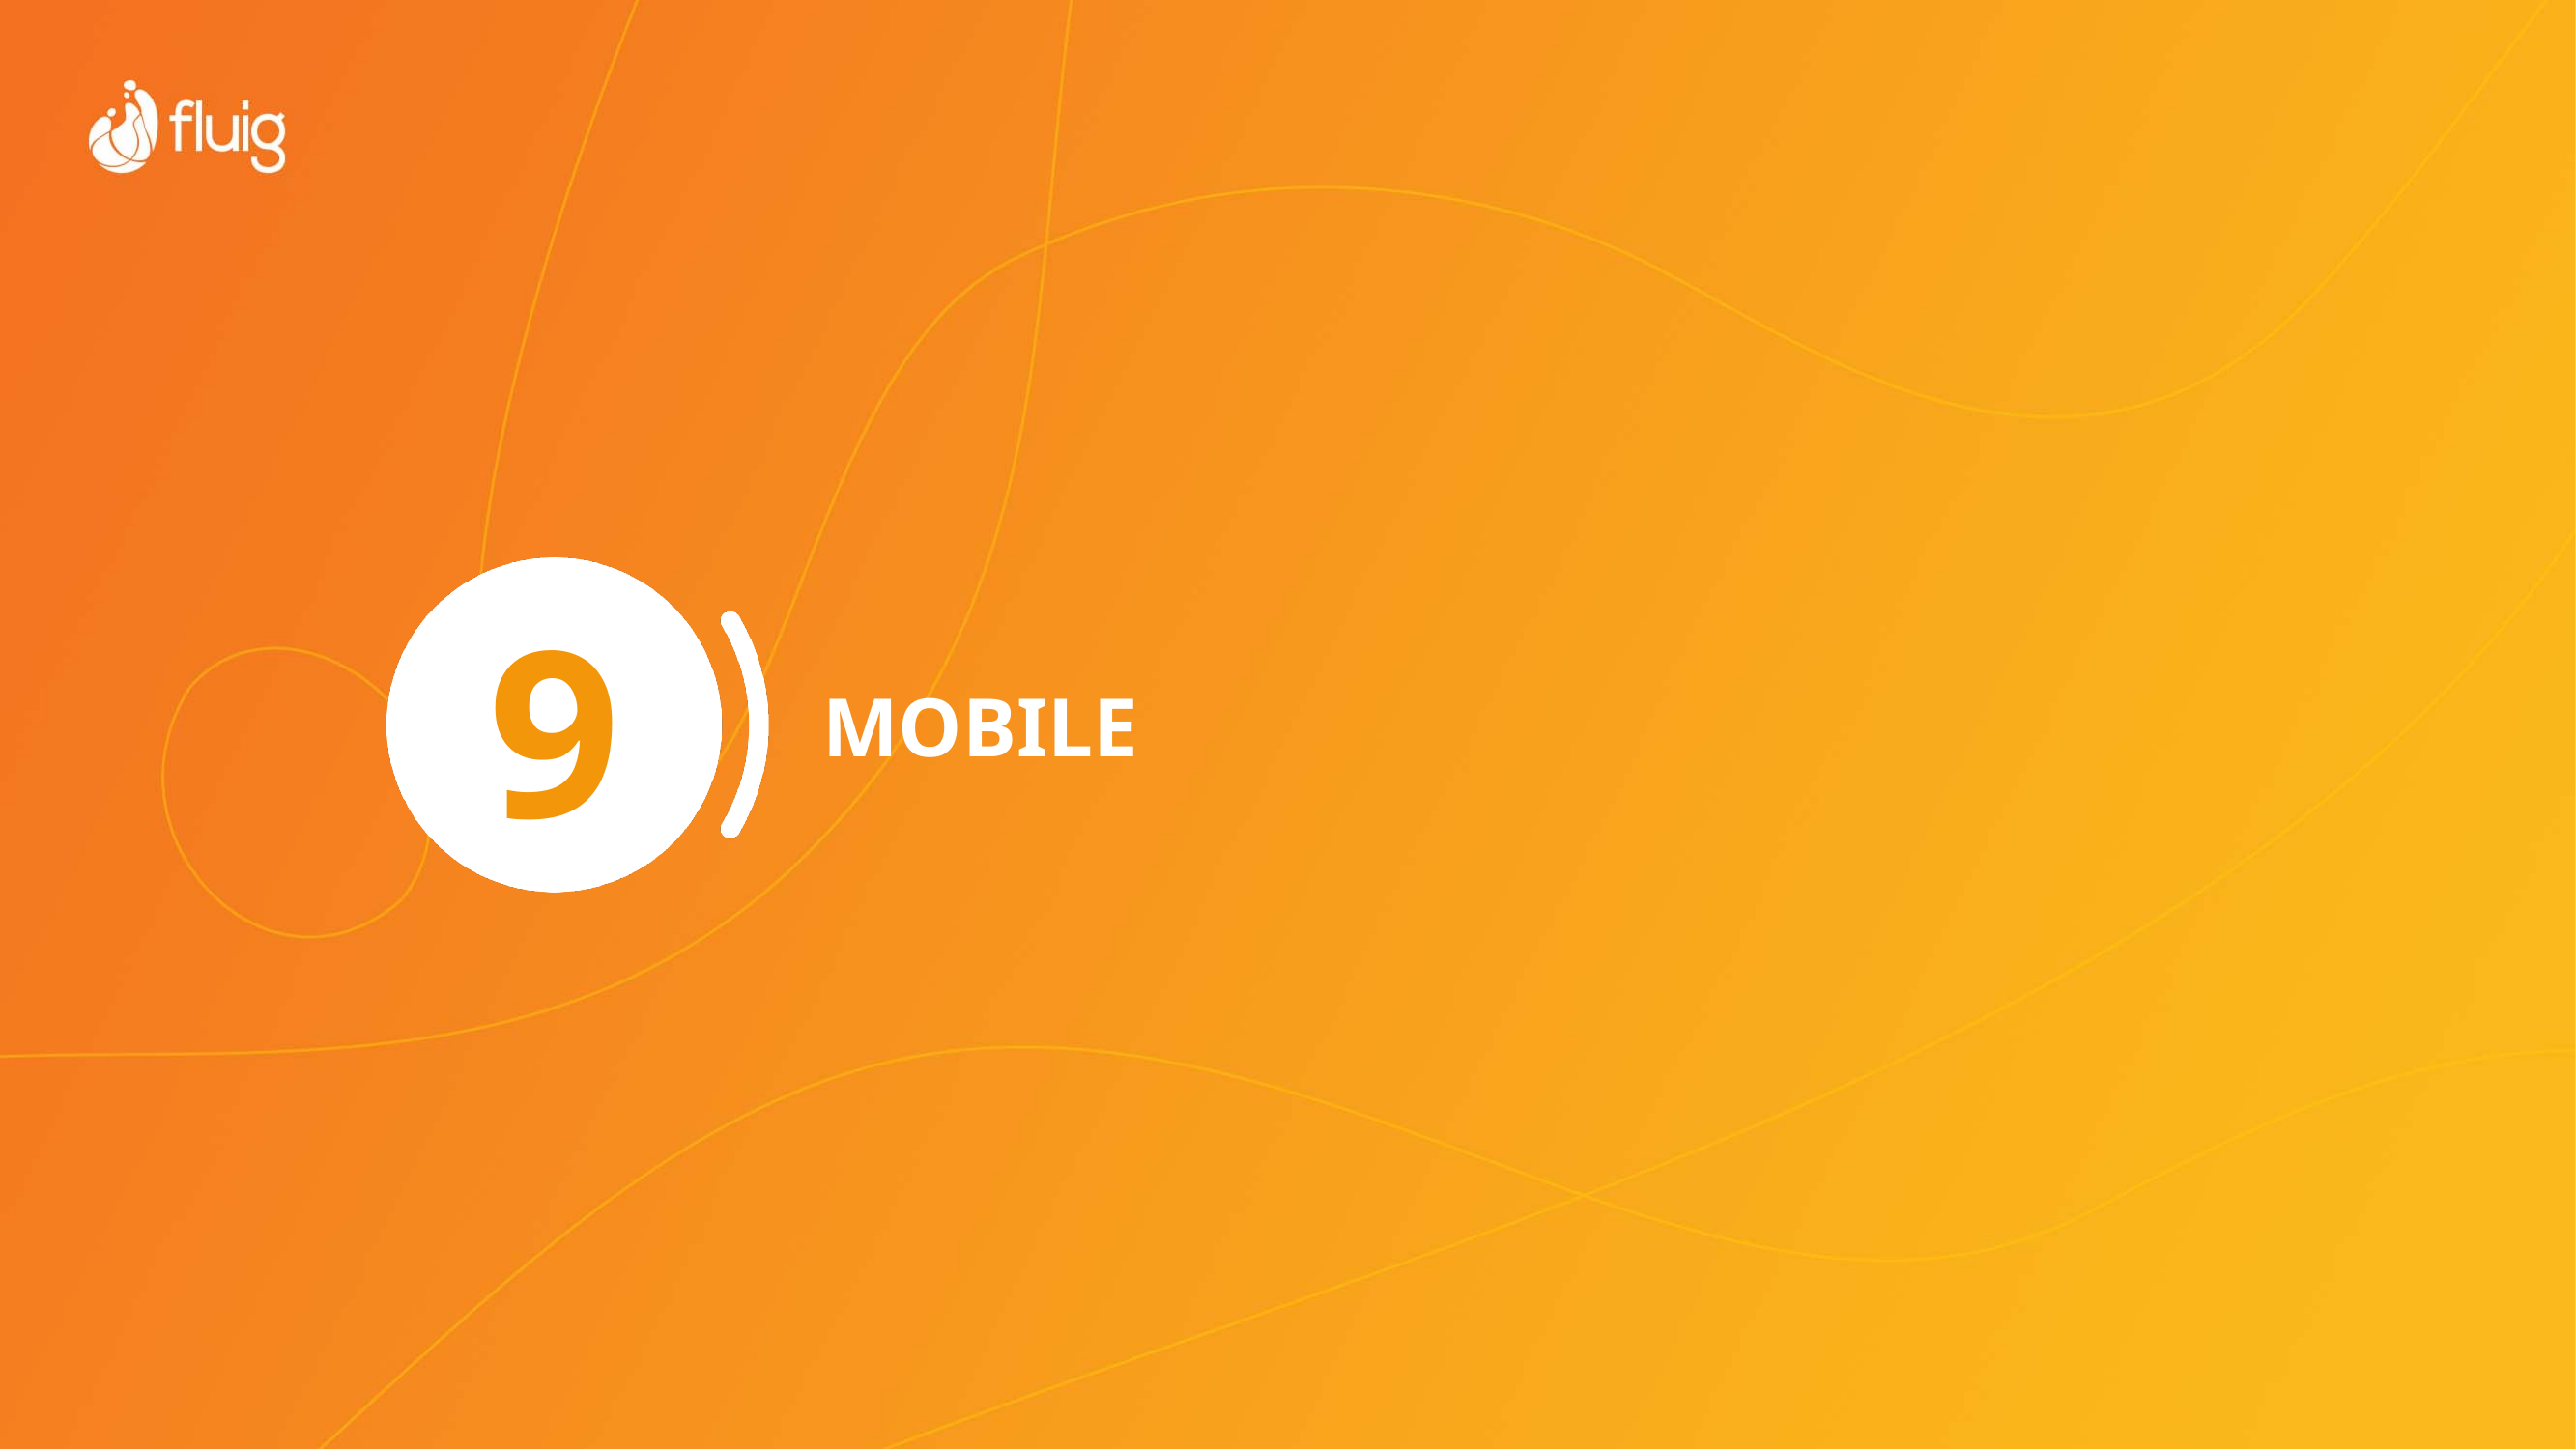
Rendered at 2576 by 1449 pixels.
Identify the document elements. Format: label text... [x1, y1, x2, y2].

picture [0, 0, 2576, 1449]
list mobile [808, 608, 2576, 841]
list 9 [386, 556, 722, 893]
